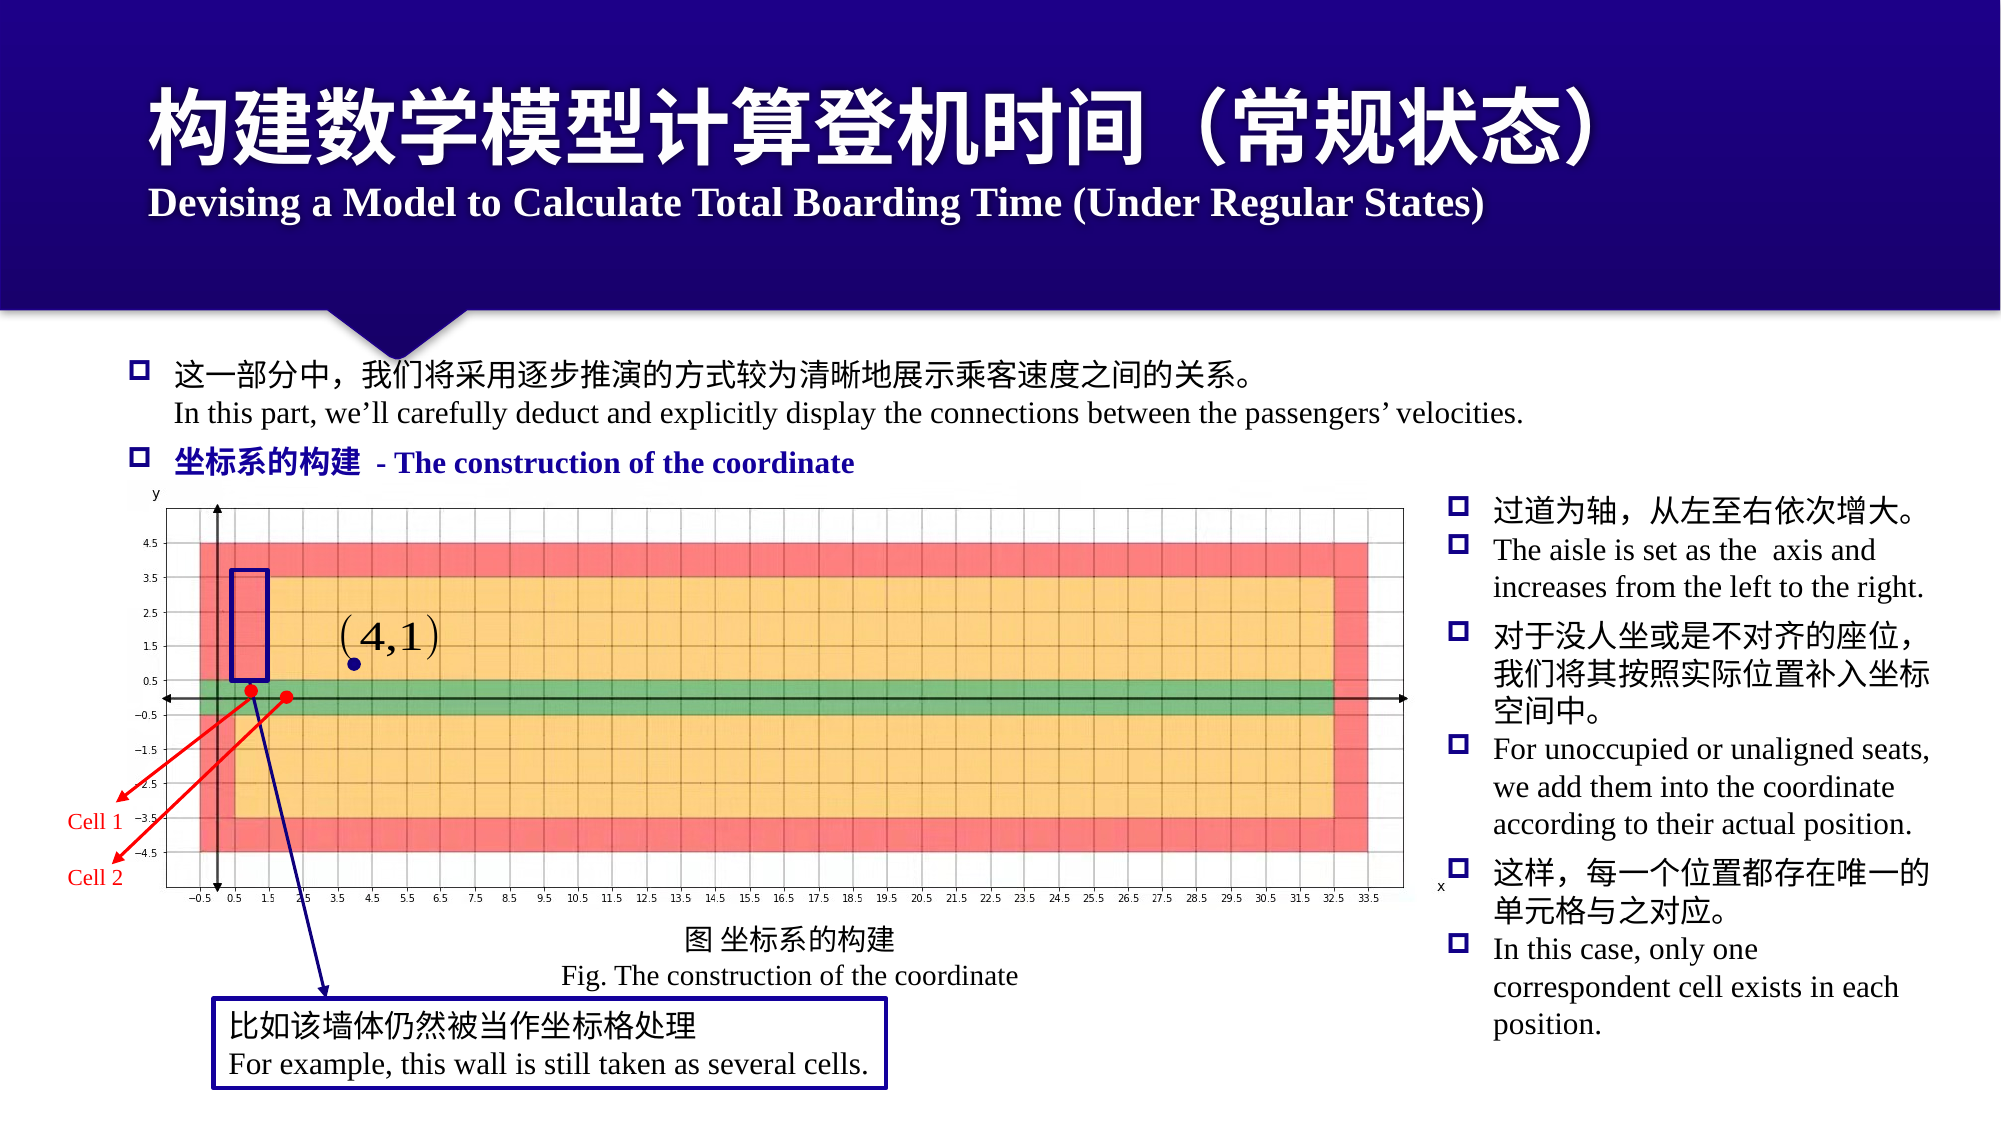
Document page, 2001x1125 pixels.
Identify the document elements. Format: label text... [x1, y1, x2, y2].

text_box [249, 680, 327, 999]
text_box 这一部分中，我们将采用逐步推演的方式较为清晰地展示乘客速度之间的关系。 In this part, we’ll carefully deduct and explicitly display the connections between the passengers’ velocities. 坐标系的构建 - The construction of the coordinate [112, 347, 1765, 488]
text_box Cell 2 [52, 854, 122, 897]
title 构建数学模型计算登机时间（常规状态） Devising a Model to Calculate Total Boarding Time (Under Regular States) [132, 73, 1868, 233]
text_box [127, 480, 1450, 1001]
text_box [111, 698, 286, 865]
text_box 比如该墙体仍然被当作坐标格处理 For example, this wall is still taken as several cells. [213, 1009, 886, 1089]
text_box Cell 1 [52, 799, 106, 842]
